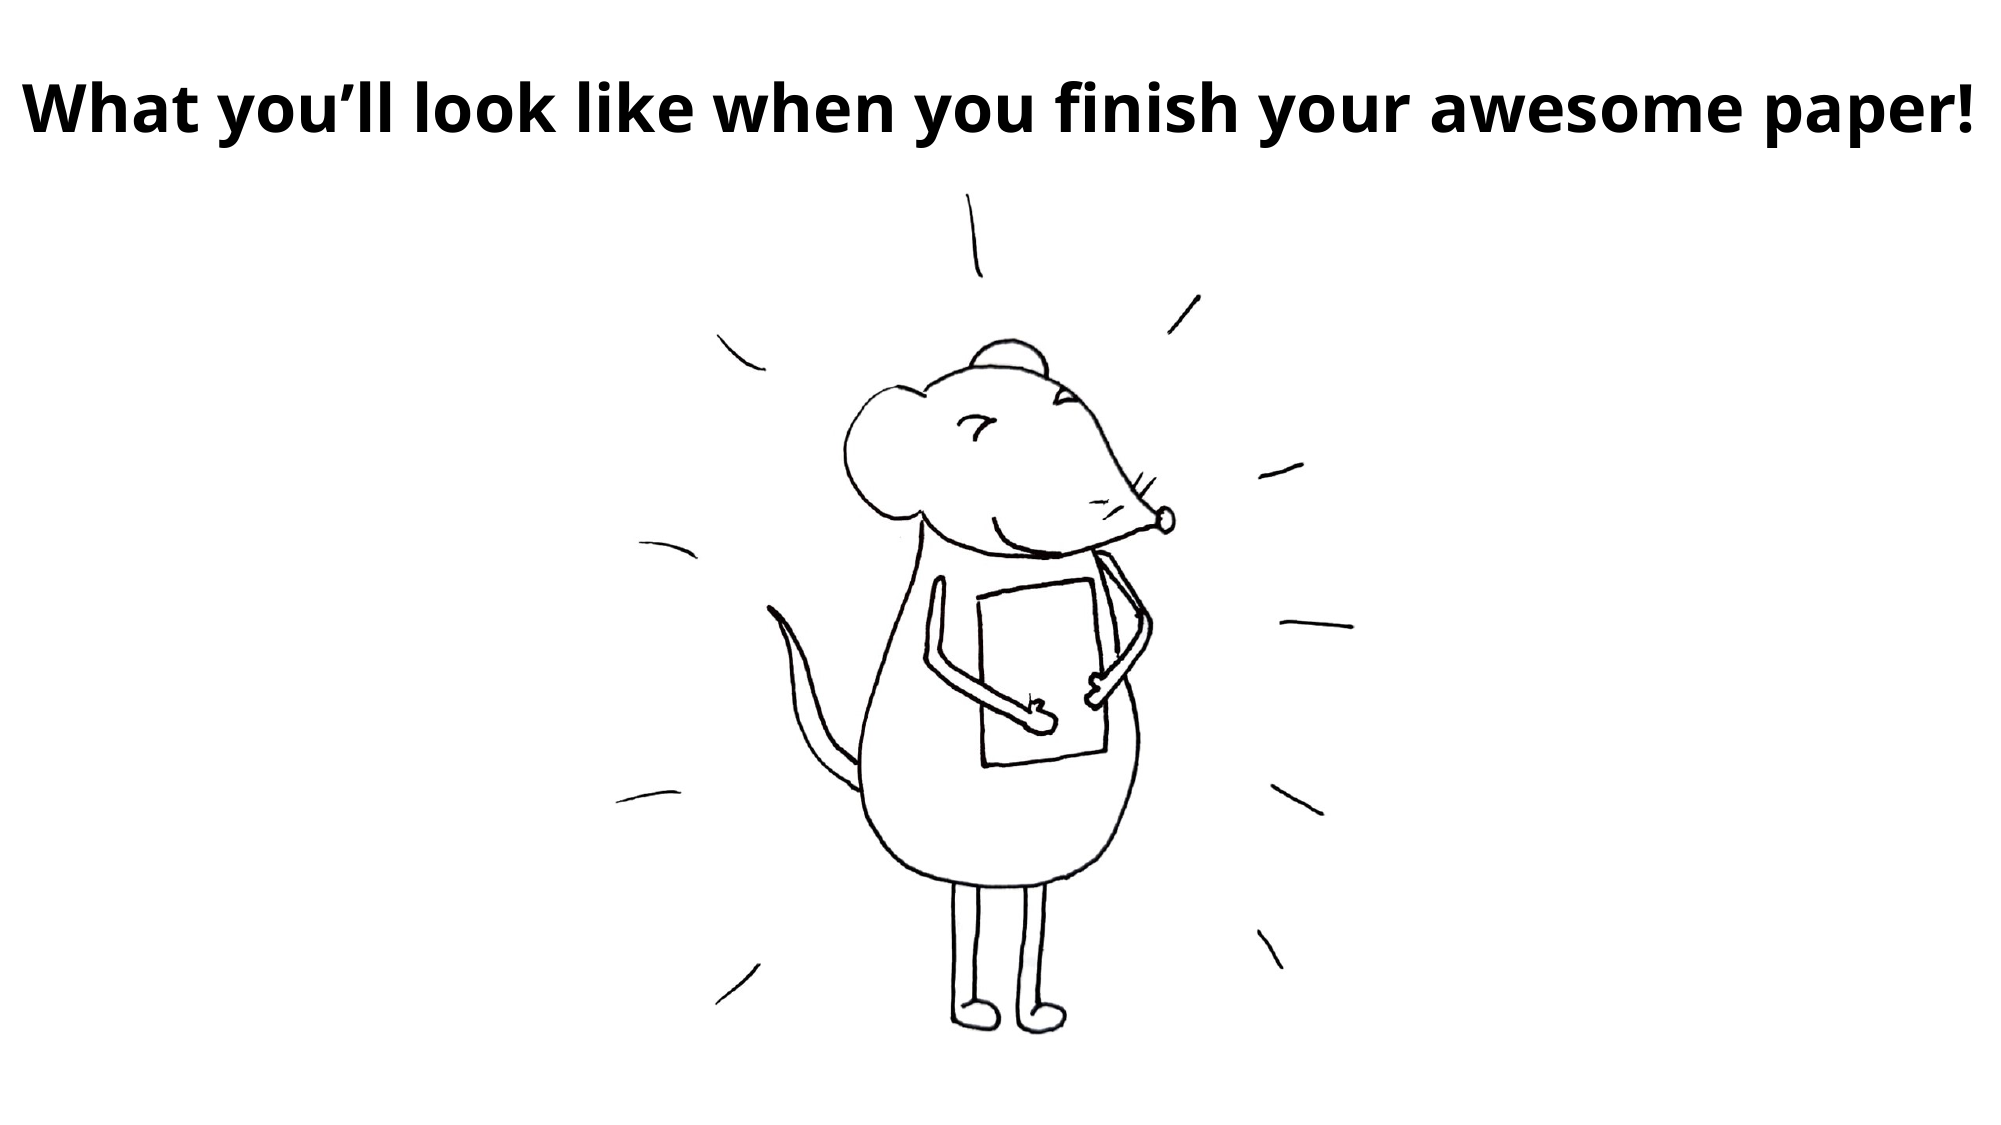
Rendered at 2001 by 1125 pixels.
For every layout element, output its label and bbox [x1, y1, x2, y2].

text_box [128, 58, 1872, 1067]
